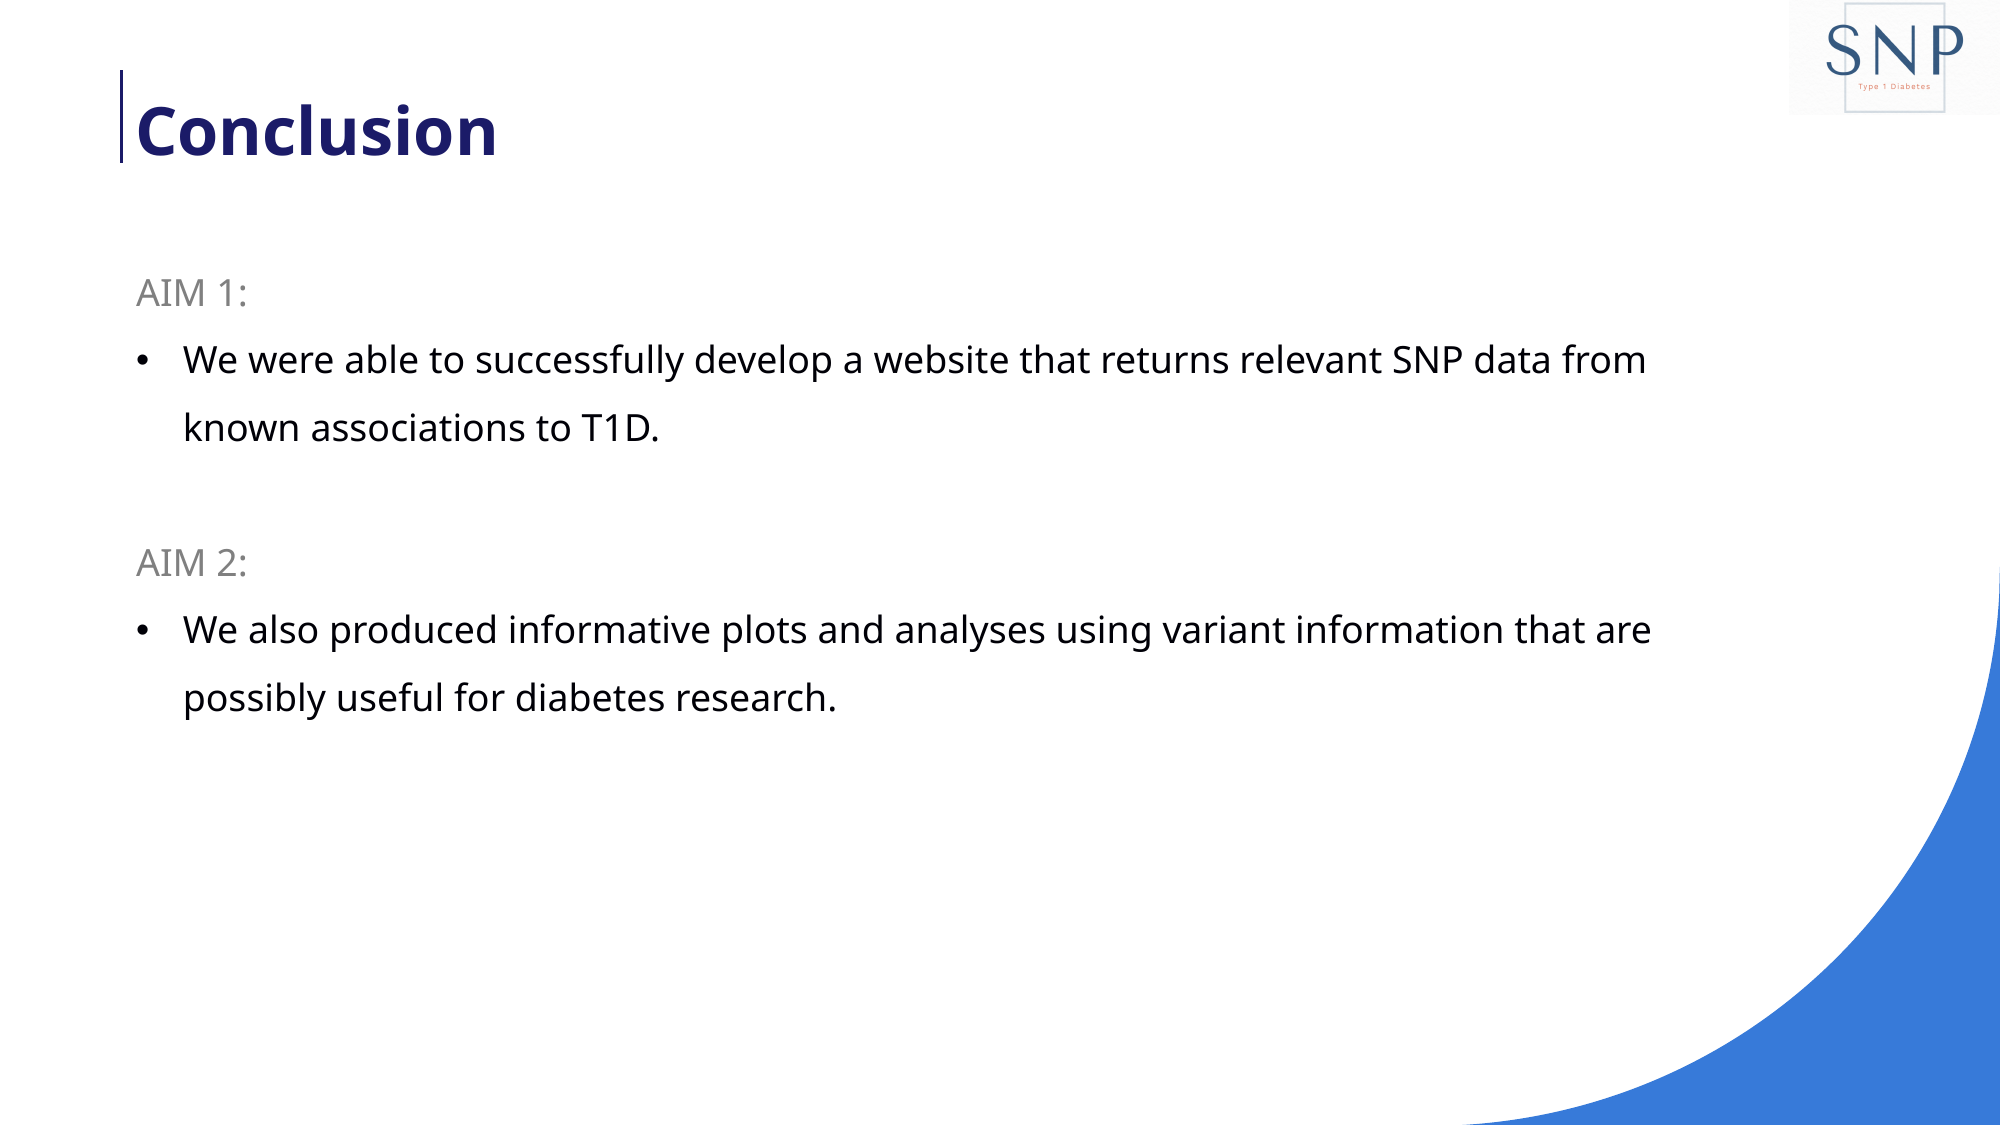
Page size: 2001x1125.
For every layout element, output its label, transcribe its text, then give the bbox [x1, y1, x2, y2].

title Conclusion [102, 62, 1716, 177]
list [1789, 0, 2000, 115]
text_box AIM 1: We were able to successfully develop a website that returns relevant SNP data from known associations to T1D. AIM 2: We also produced informative plots and analyses using variant information that are possibly useful for diabetes research. [121, 239, 1753, 862]
